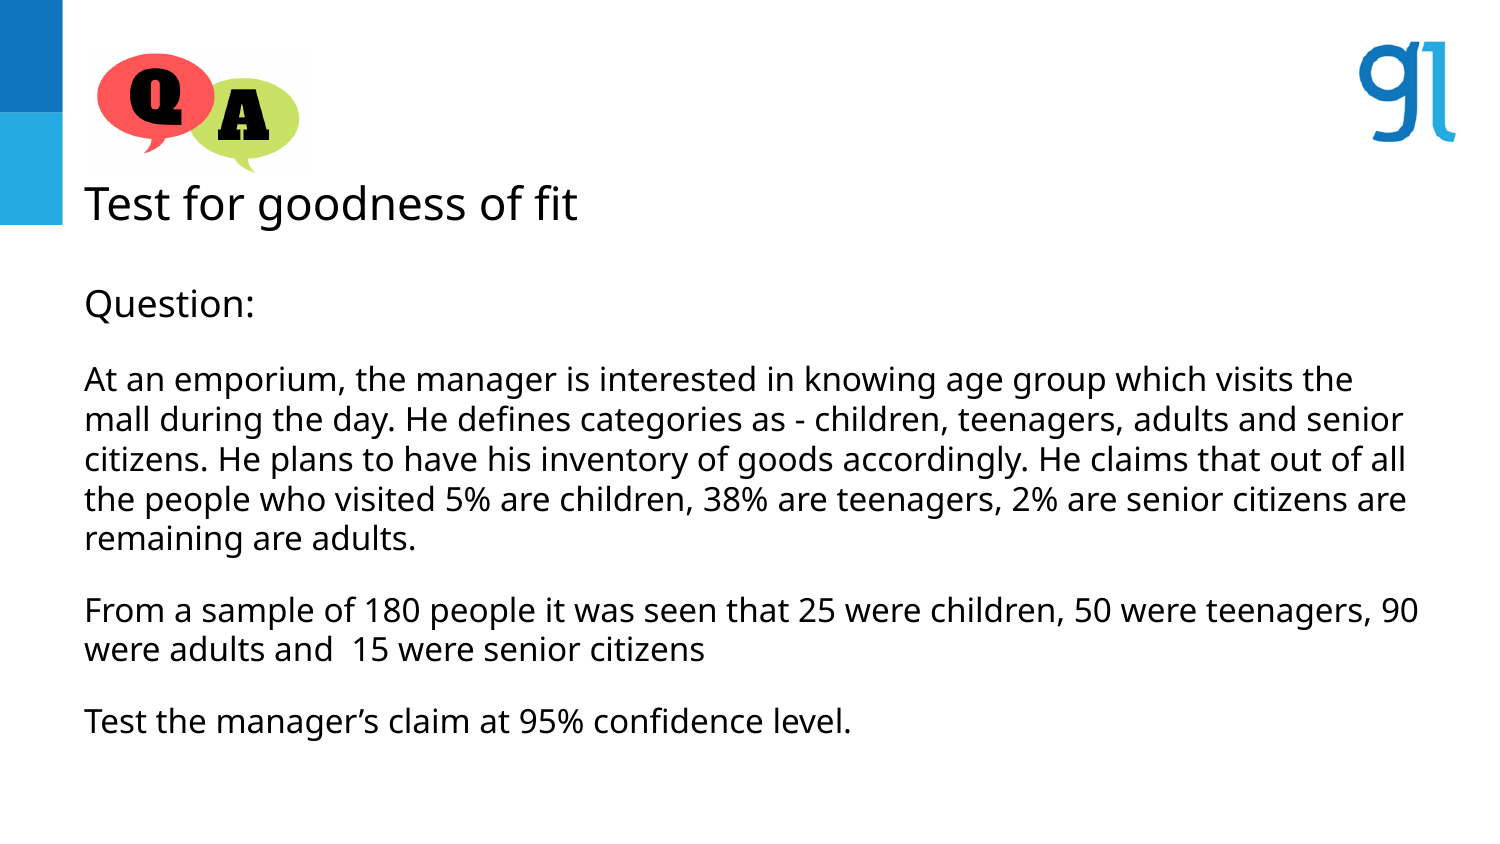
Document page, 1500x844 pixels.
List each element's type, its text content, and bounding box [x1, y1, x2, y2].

subtitle Test for goodness of fit [69, 159, 946, 225]
picture [1331, 17, 1482, 167]
list Question: At an emporium, the manager is interested in knowing age group which visits the mall during the day. He defines categories as - children, teenagers, adults and senior citizens. He plans to have his inventory of goods accordingly. He claims that out of all the people who visited 5% are children, 38% are teenagers, 2% are senior citizens are remaining are adults. From a sample of 180 people it was seen that 25 were children, 50 were teenagers, 90 were adults and 15 were senior citizens Test the manager’s claim at 95% confidence level. [69, 257, 1446, 811]
picture [91, 48, 307, 159]
